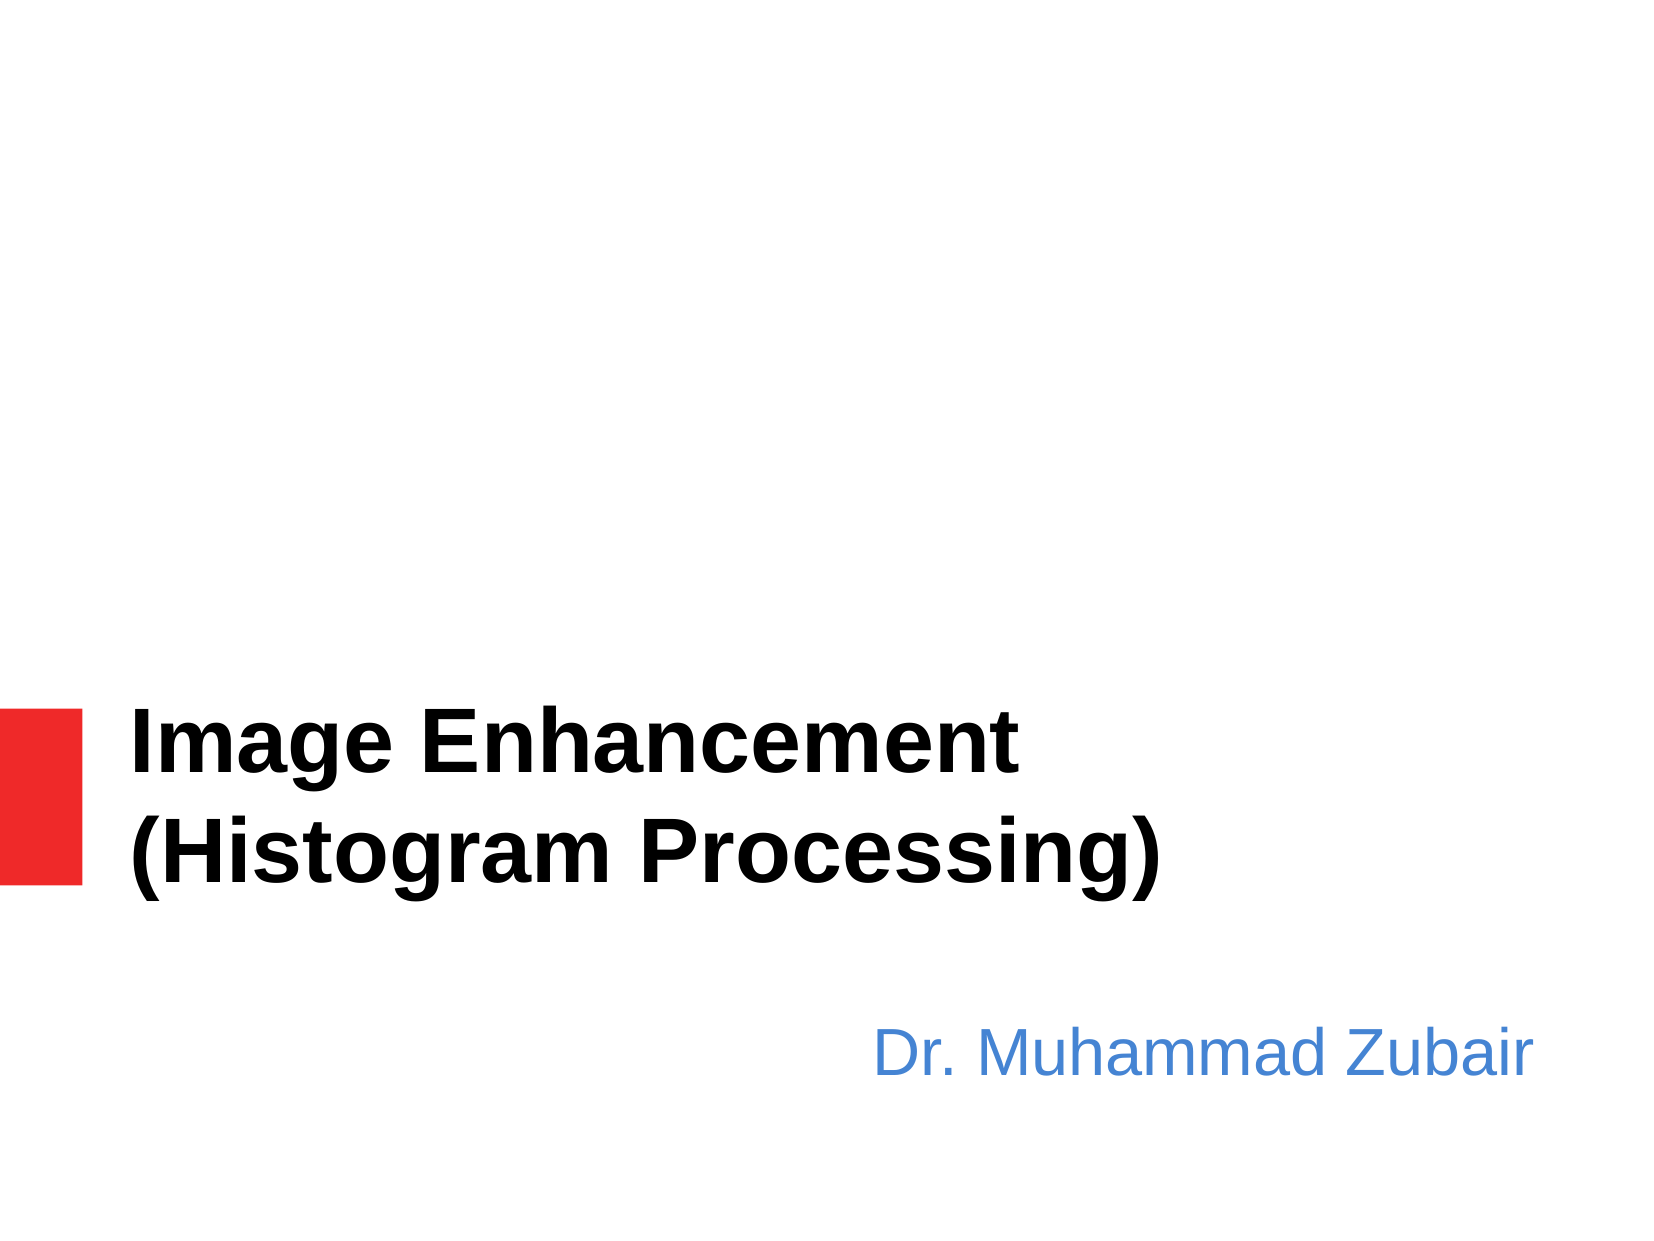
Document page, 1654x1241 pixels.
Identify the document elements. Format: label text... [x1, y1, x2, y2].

text_box Dr. Muhammad Zubair [129, 968, 1535, 1130]
text_box Image Enhancement (Histogram Processing) [129, 673, 1535, 910]
